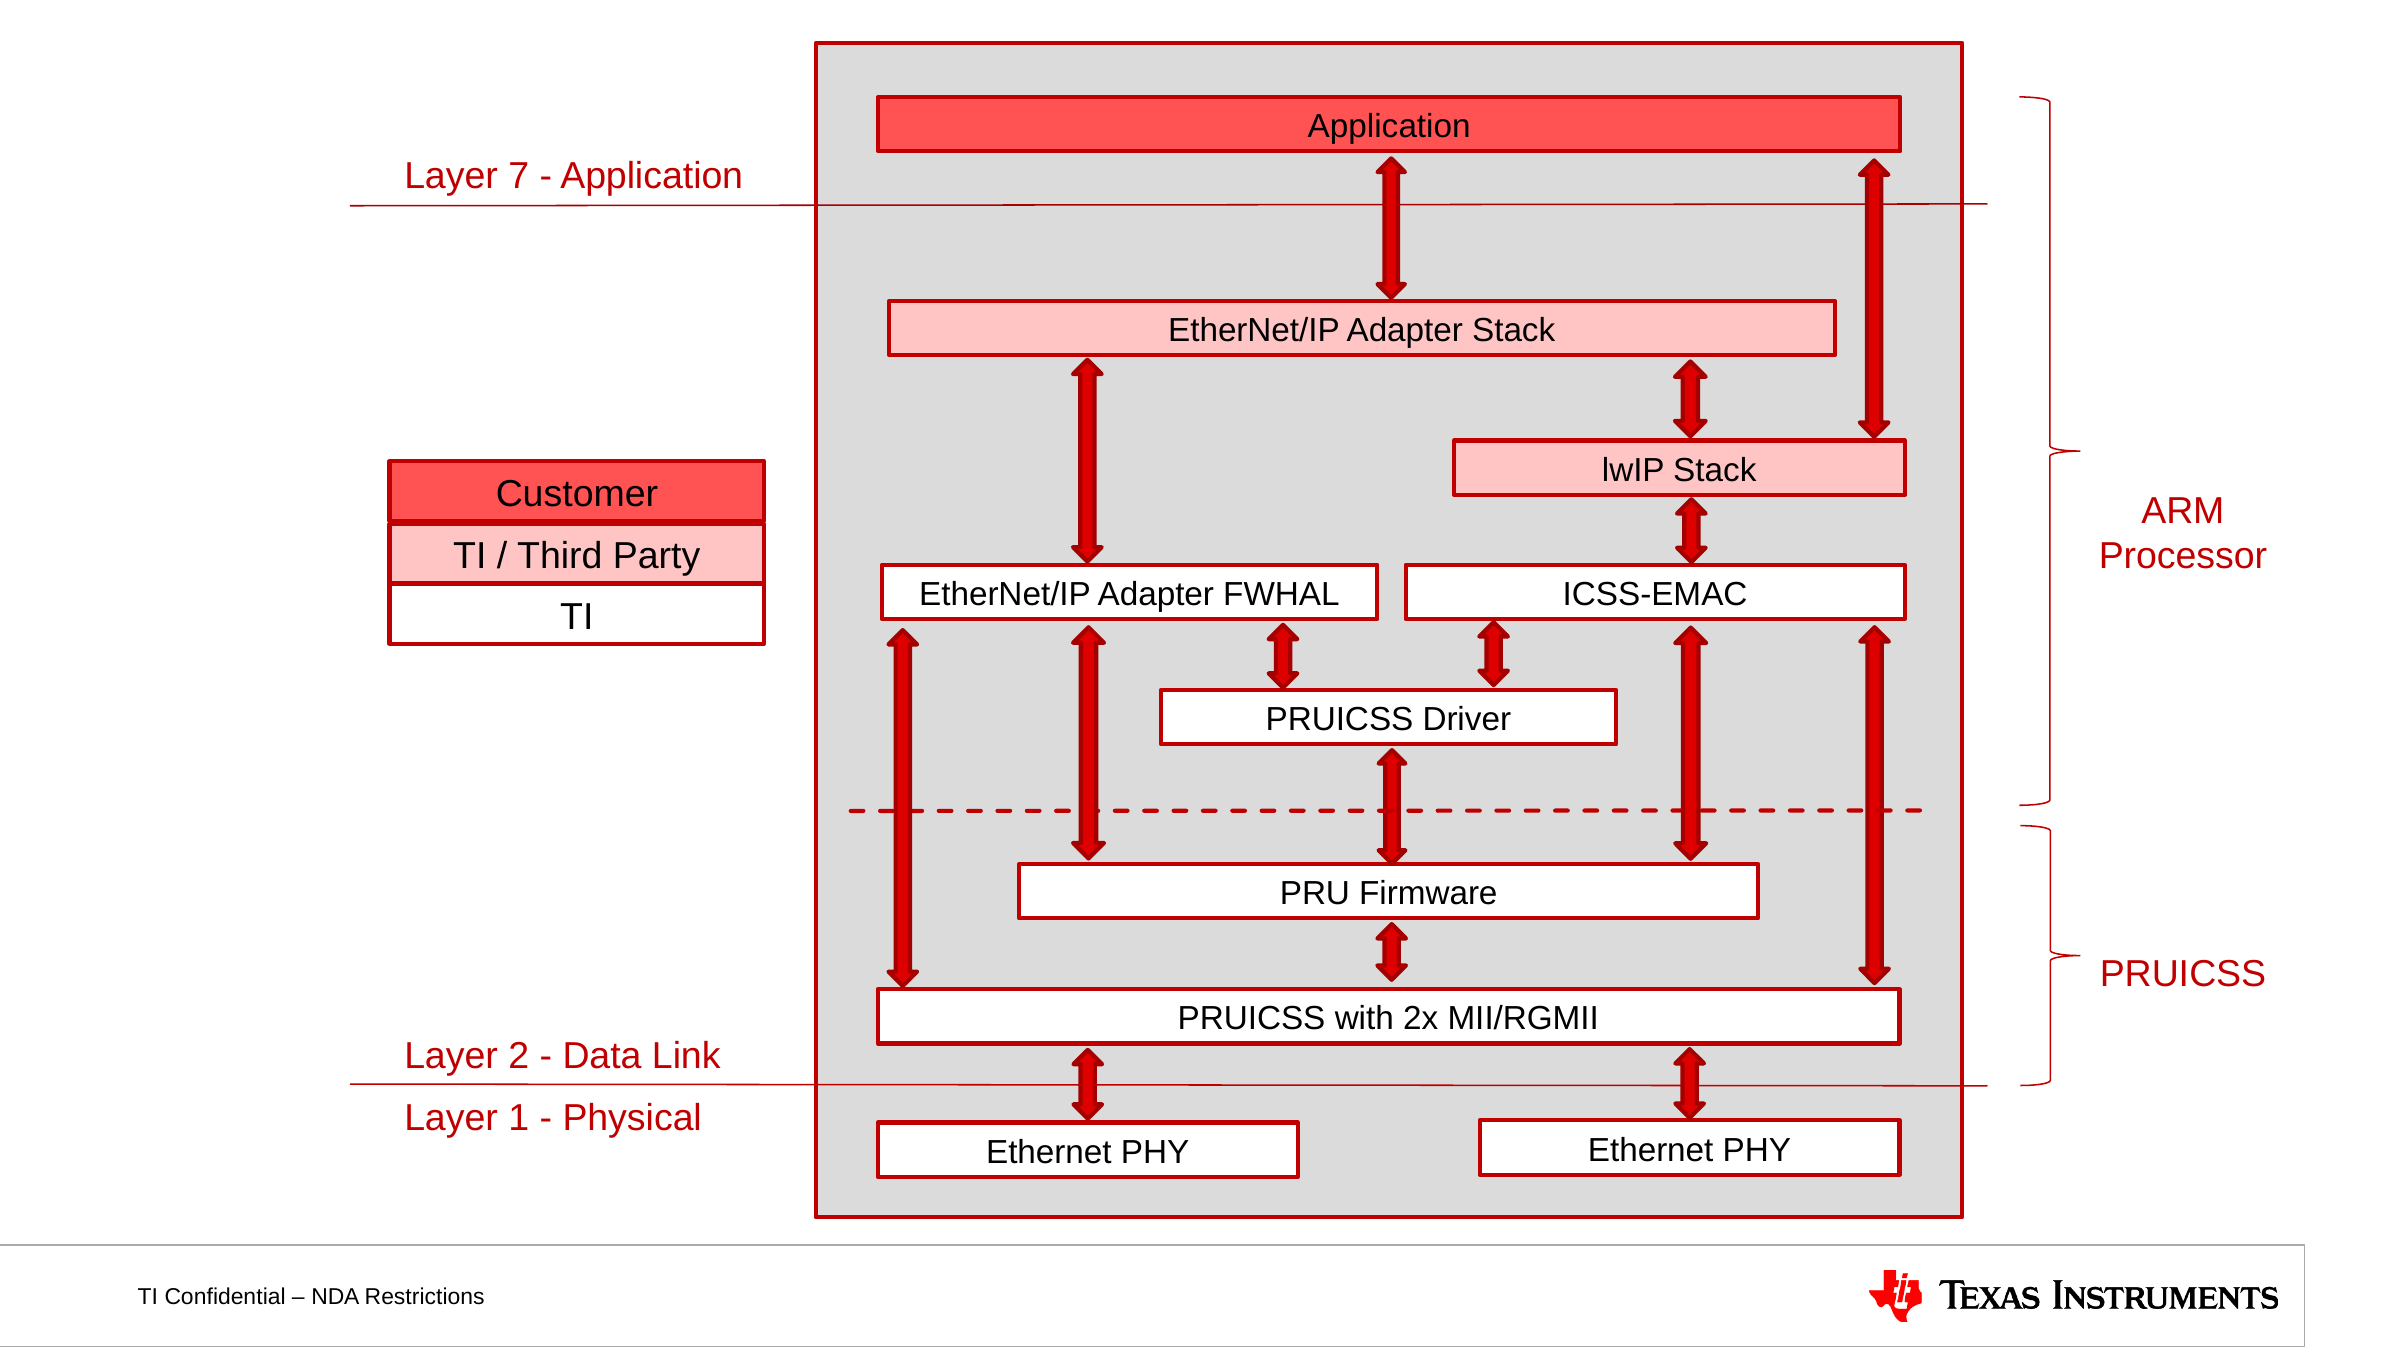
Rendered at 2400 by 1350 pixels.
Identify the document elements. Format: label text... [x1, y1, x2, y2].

text_box [1673, 625, 1709, 861]
text_box [1477, 620, 1510, 688]
text_box [1071, 357, 1104, 564]
text_box [2020, 824, 2052, 1087]
text_box [1675, 497, 1708, 565]
text_box PRUICSS [2028, 941, 2338, 1002]
text_box [814, 41, 1964, 204]
text_box [814, 205, 1964, 1085]
text_box [1673, 1047, 1706, 1120]
text_box Ethernet PHY [1478, 1118, 1902, 1177]
text_box [1376, 748, 1408, 866]
text_box [1858, 625, 1891, 986]
text_box [349, 203, 1382, 207]
text_box PRU Firmware [1017, 862, 1760, 920]
text_box [2019, 96, 2081, 807]
text_box EtherNet/IP Adapter FWHAL [880, 563, 1379, 621]
text_box Application [876, 95, 1902, 153]
text_box Layer 1 - Physical [389, 1085, 765, 1146]
text_box Layer 7 - Application [389, 143, 765, 203]
text_box [1375, 156, 1407, 300]
picture [1869, 1270, 2278, 1322]
text_box [1375, 922, 1408, 982]
text_box ARM Processor [2028, 478, 2338, 583]
text_box [886, 628, 920, 989]
text_box [1071, 1047, 1105, 1120]
text_box Layer 2 - Data Link [389, 1023, 765, 1083]
text_box TI / Third Party [387, 522, 766, 585]
text_box ICSS-EMAC [1404, 563, 1907, 621]
text_box [814, 1086, 1964, 1219]
text_box Customer [387, 459, 766, 522]
text_box [1857, 158, 1891, 439]
text_box lwIP Stack [1452, 438, 1907, 497]
text_box [1266, 622, 1300, 690]
text_box EtherNet/IP Adapter Stack [887, 299, 1837, 357]
text_box PRUICSS with 2x MII/RGMII [876, 987, 1902, 1046]
text_box Ethernet PHY [876, 1120, 1300, 1179]
text_box PRUICSS Driver [1159, 688, 1618, 746]
text_box [1672, 359, 1708, 439]
text_box [1071, 625, 1106, 861]
text_box TI [387, 585, 766, 646]
